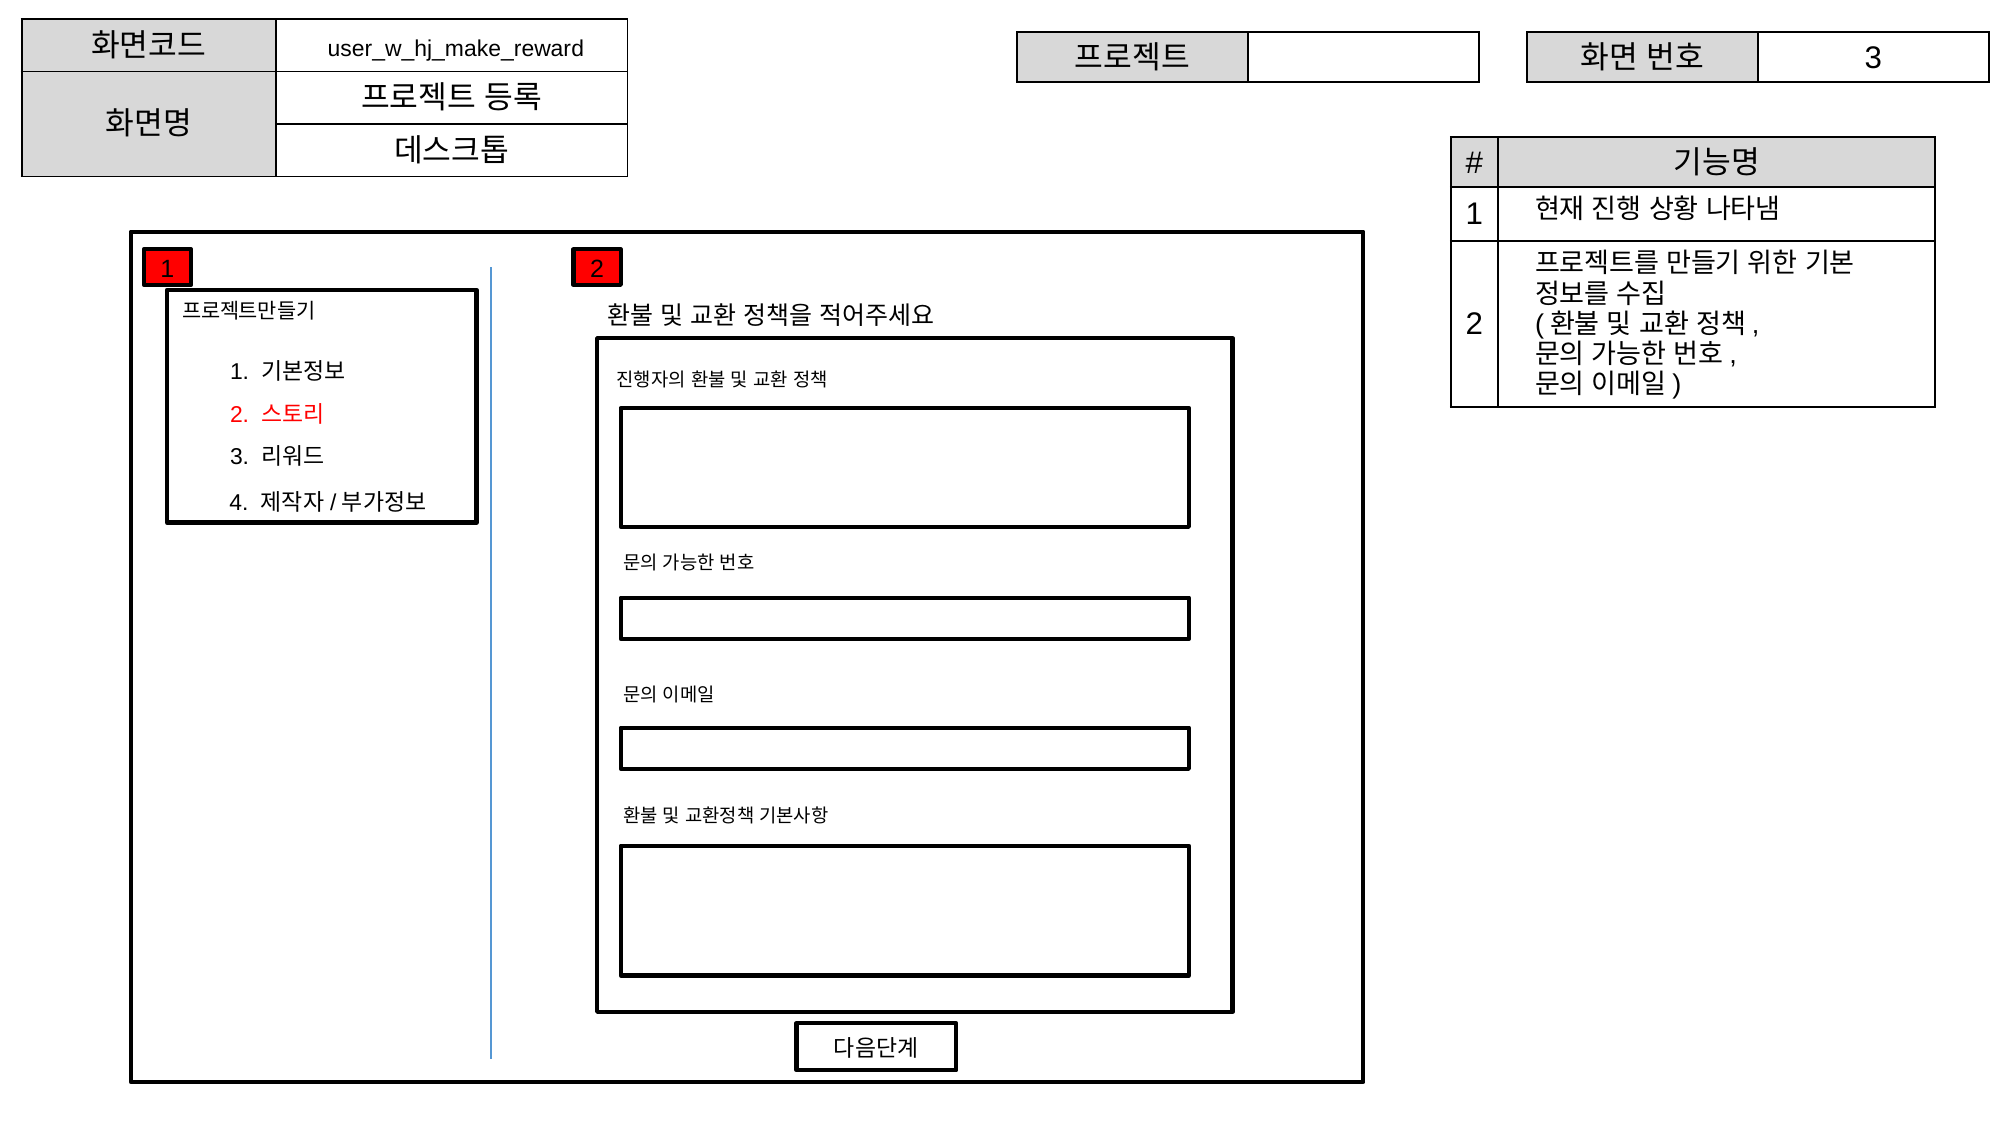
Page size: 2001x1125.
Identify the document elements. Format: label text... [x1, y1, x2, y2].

table_header 프로젝트 [1018, 33, 1247, 81]
table_header 기능명 [1499, 138, 1934, 186]
table_header 화면 번호 [1528, 33, 1757, 81]
table_cell 프로젝트 등록 [277, 72, 627, 123]
table_cell 현재 진행 상황 나타냄 [1499, 188, 1934, 240]
table_cell 1 [1452, 188, 1497, 240]
table_cell 화면명 [23, 72, 275, 176]
table_header # [1452, 138, 1497, 186]
table_cell 프로젝트를 만들기 위한 기본 정보를 수집 (환불 및 교환 정책, 문의 가능한 번호, 문의 이메일) [1499, 242, 1934, 406]
text_box [130, 231, 1364, 1083]
table_header user_w_hj_make_reward [277, 20, 627, 71]
table_header 3 [1759, 33, 1988, 81]
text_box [573, 249, 1233, 1071]
table_header 화면코드 [23, 20, 275, 71]
table_cell 2 [1452, 242, 1497, 406]
table_header [1249, 33, 1478, 81]
table_cell 데스크톱 [277, 125, 627, 176]
